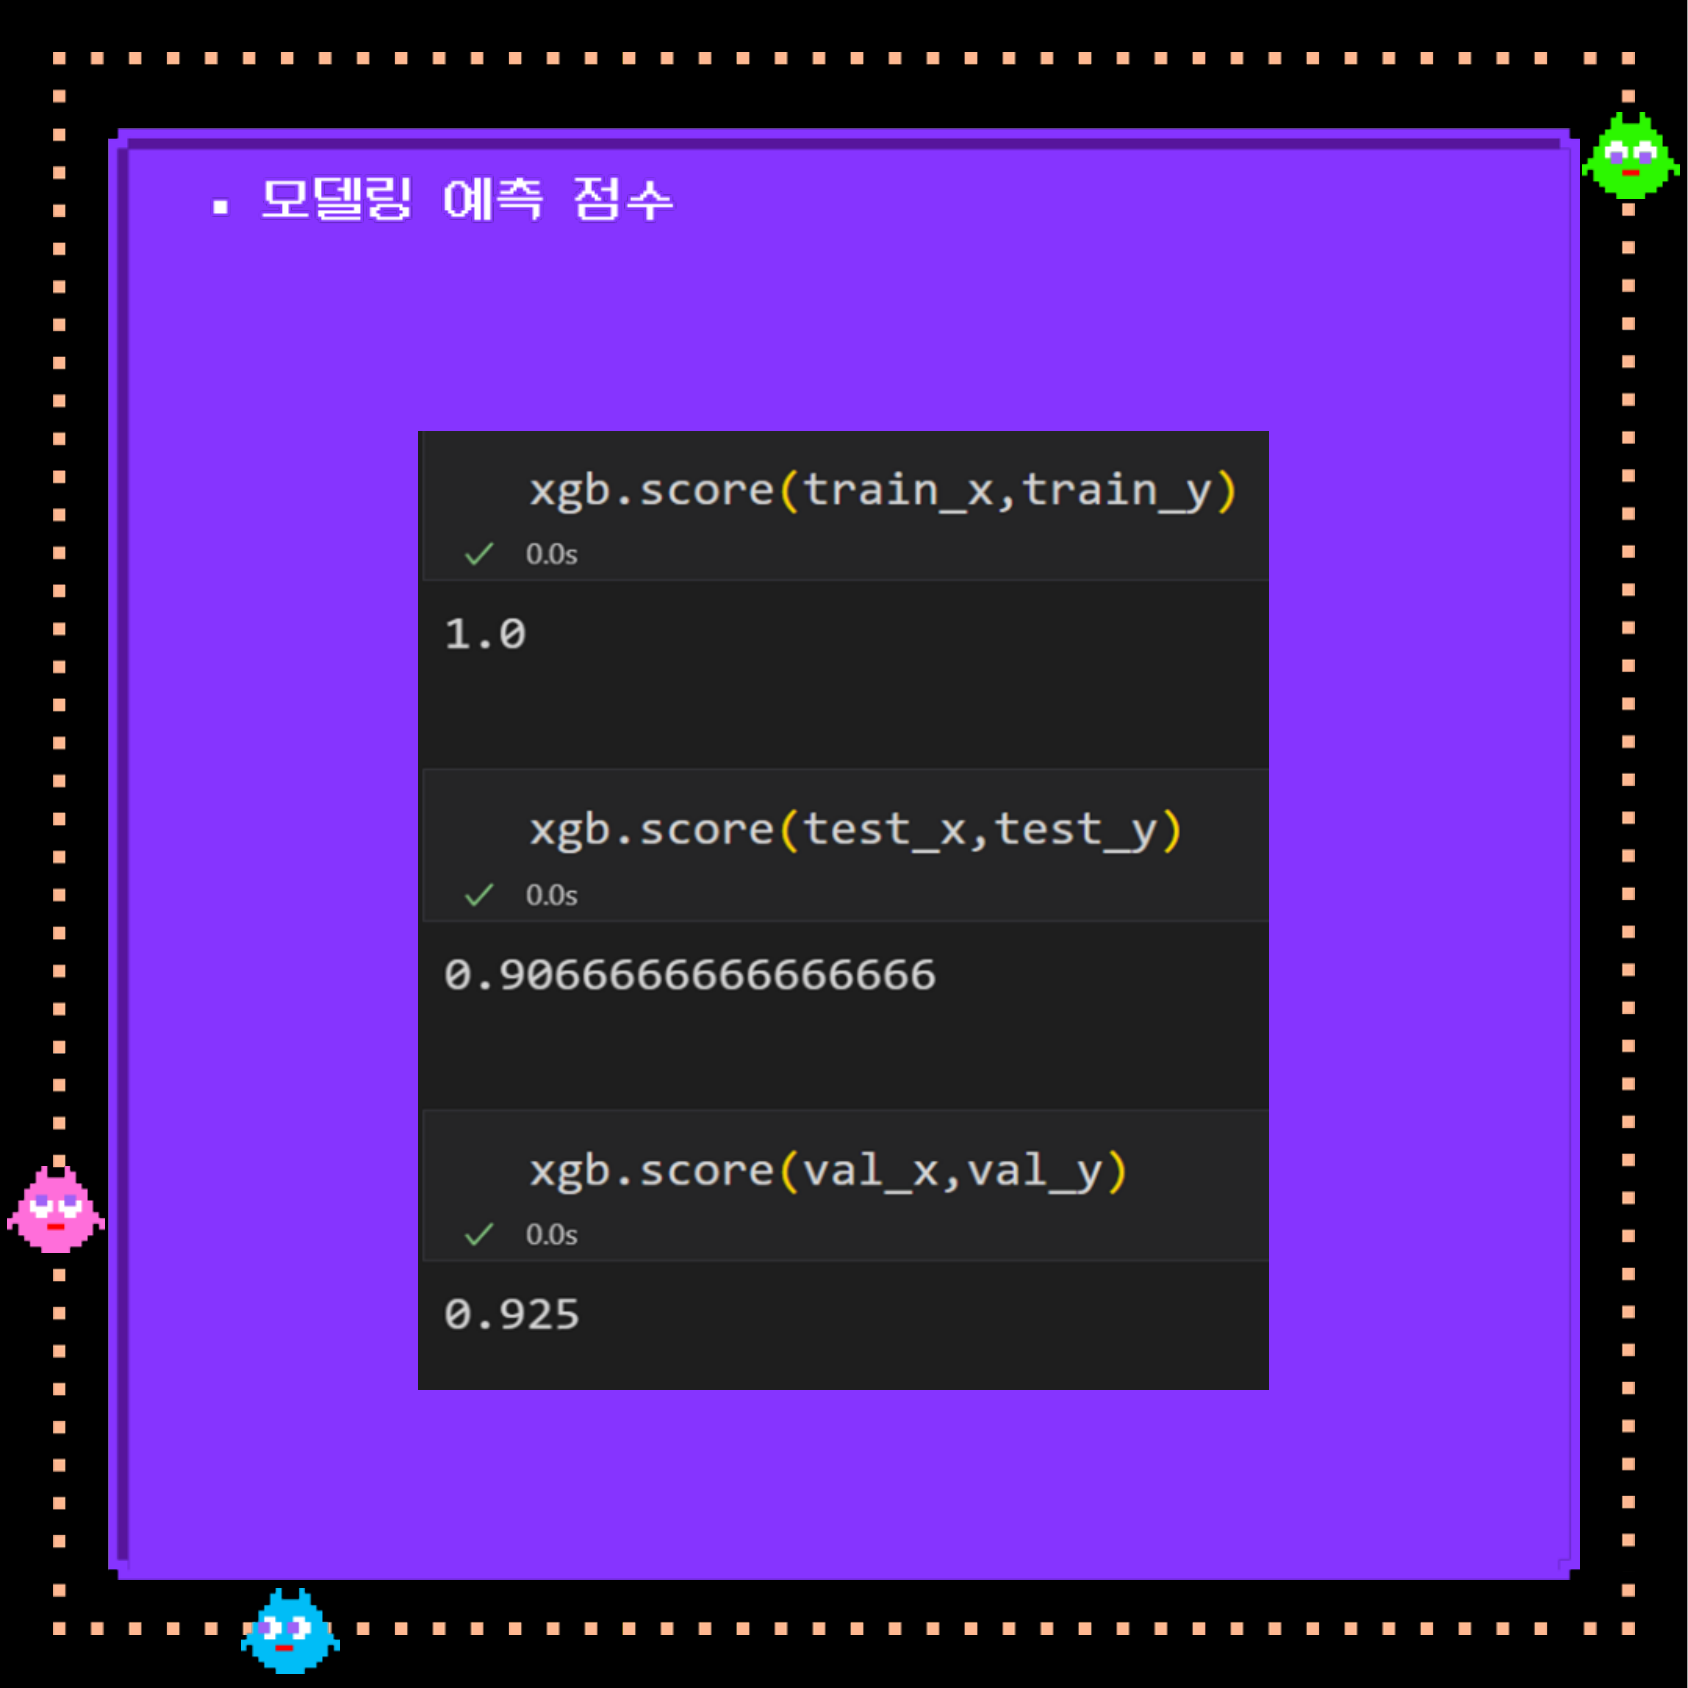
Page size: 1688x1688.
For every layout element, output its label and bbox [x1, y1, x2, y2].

text_box [107, 127, 1580, 1580]
text_box [1582, 112, 1680, 199]
text_box [7, 1166, 101, 1253]
text_box [241, 1589, 340, 1675]
text_box [342, 207, 1635, 1635]
text_box [418, 431, 1269, 1390]
text_box [52, 332, 101, 1165]
text_box [52, 52, 1635, 125]
text_box [52, 1261, 237, 1635]
picture [0, 121, 1218, 321]
